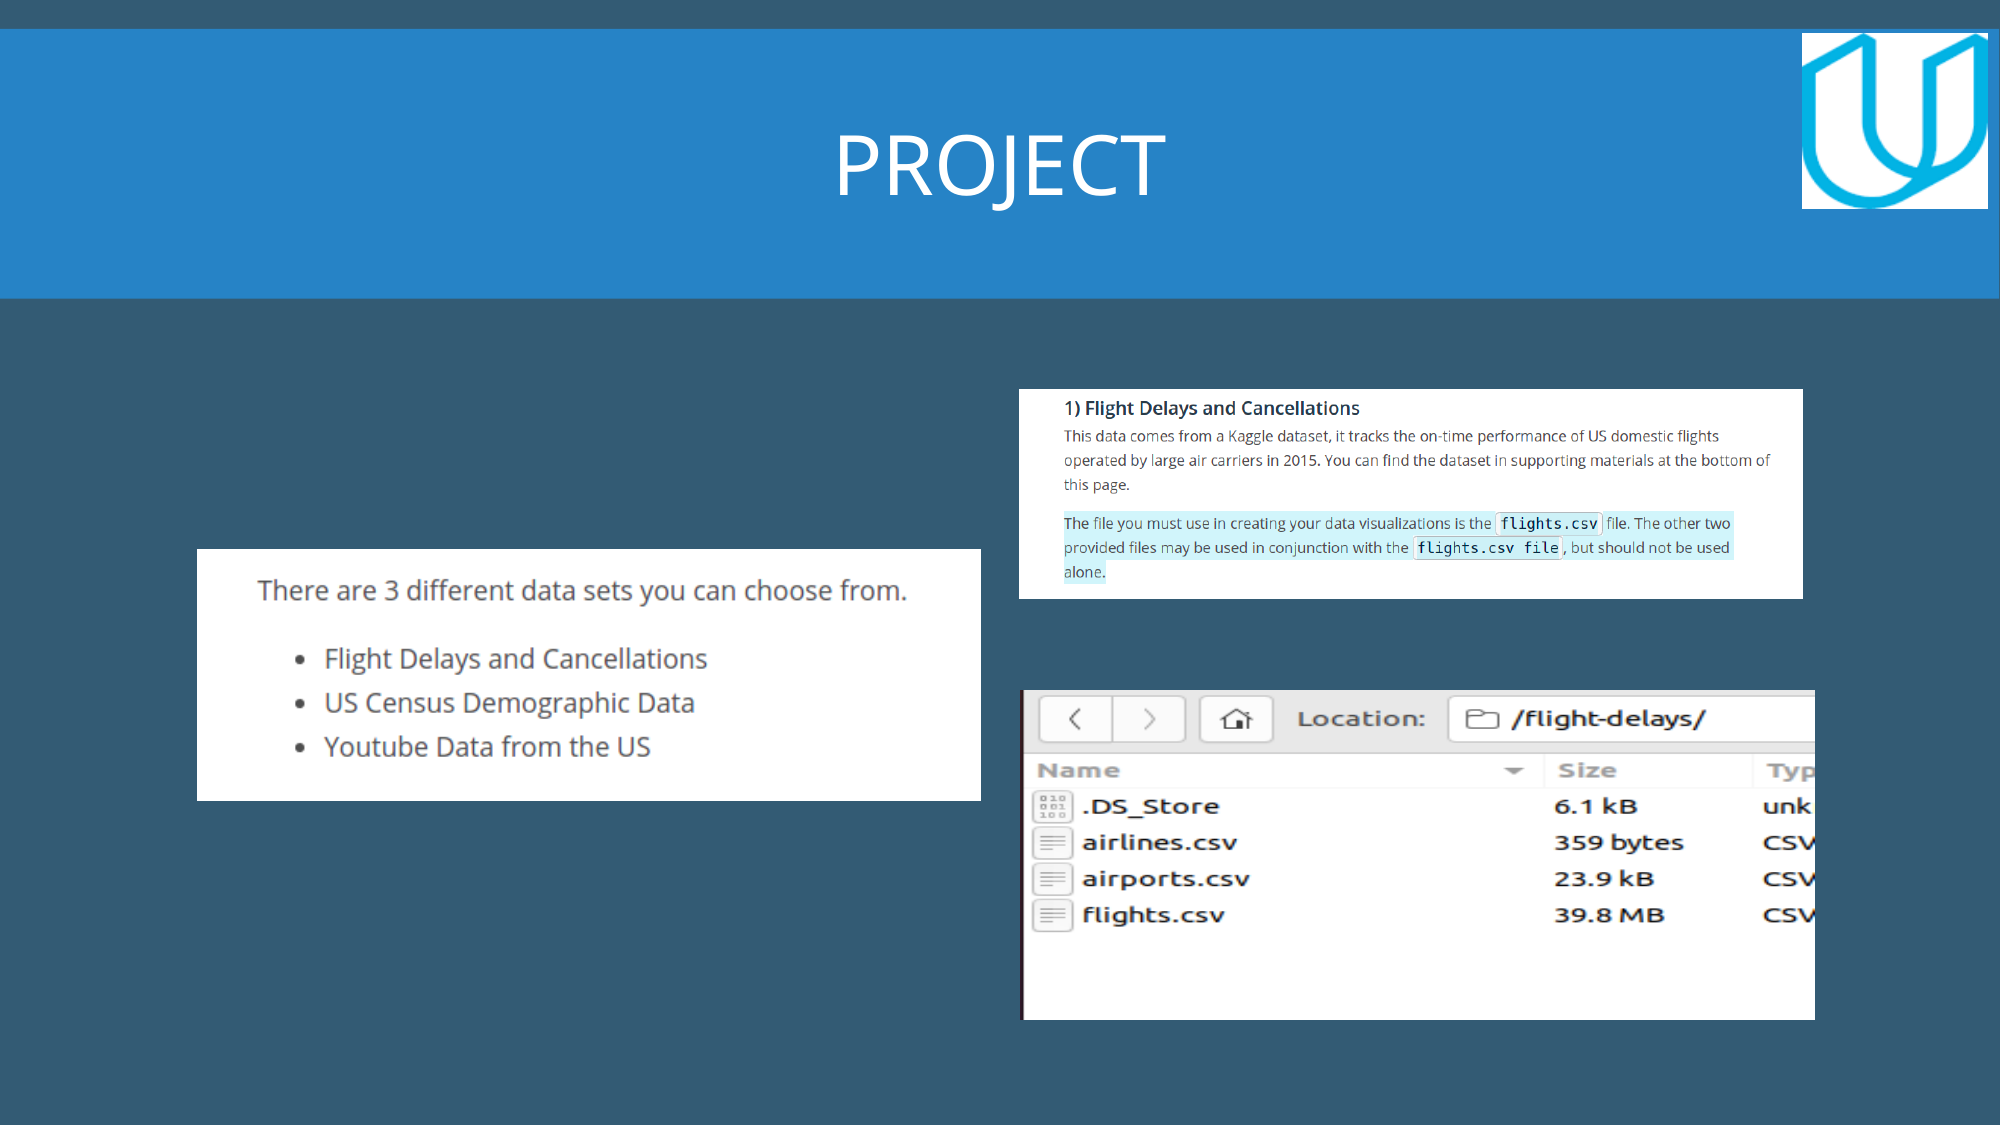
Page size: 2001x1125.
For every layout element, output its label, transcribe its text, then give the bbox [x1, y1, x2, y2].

picture [1802, 149, 1866, 209]
picture [1019, 690, 1815, 1020]
text_box project [197, 46, 1802, 294]
picture [1876, 124, 1988, 209]
picture [1802, 33, 1988, 167]
picture [1932, 48, 1973, 166]
picture [1019, 389, 1803, 599]
picture [196, 548, 981, 801]
picture [1816, 47, 1911, 197]
